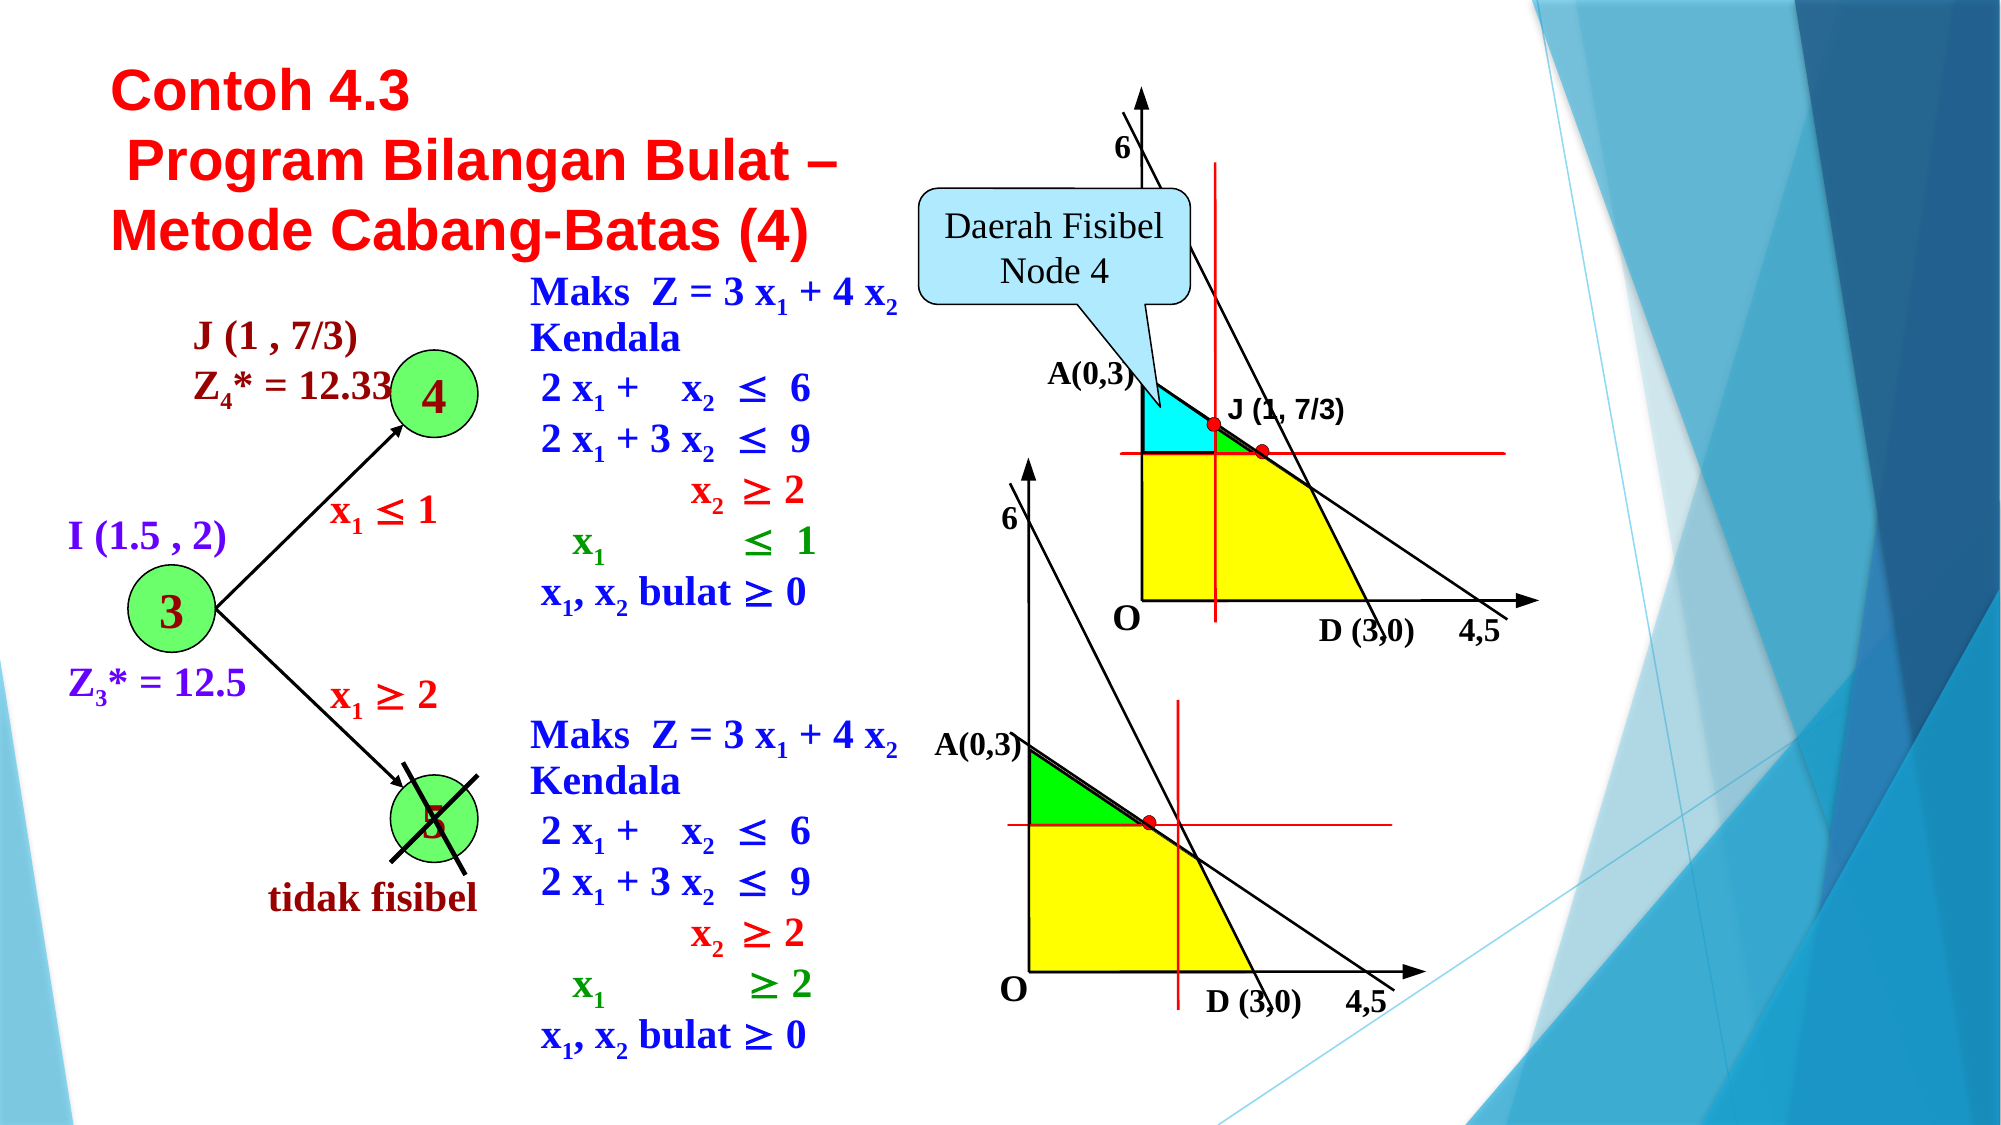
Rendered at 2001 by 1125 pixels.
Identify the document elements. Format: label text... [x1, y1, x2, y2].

text_box tidak fisibel [252, 862, 503, 928]
text_box Maks Z = 3 x1 + 4 x2 Kendala 2 x1 + x2  6 2 x1 + 3 x2  9 x2  2 x1  1 x1, x2 bulat  0 [515, 256, 916, 624]
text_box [177, 299, 429, 416]
text_box Daerah Fisibel Node 4 [918, 188, 1041, 305]
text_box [52, 499, 207, 713]
text_box Maks Z = 3 x1 + 4 x2 Kendala 2 x1 + x2  6 2 x1 + 3 x2  9 x2  2 x1  2 x1, x2 bulat  0 [515, 699, 916, 1067]
text_box Contoh 4.3 Program Bilangan Bulat – Metode Cabang-Batas (4) [95, 63, 1541, 252]
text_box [389, 761, 479, 876]
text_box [1046, 85, 1540, 650]
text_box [212, 349, 479, 608]
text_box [933, 457, 1427, 1021]
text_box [212, 608, 479, 863]
